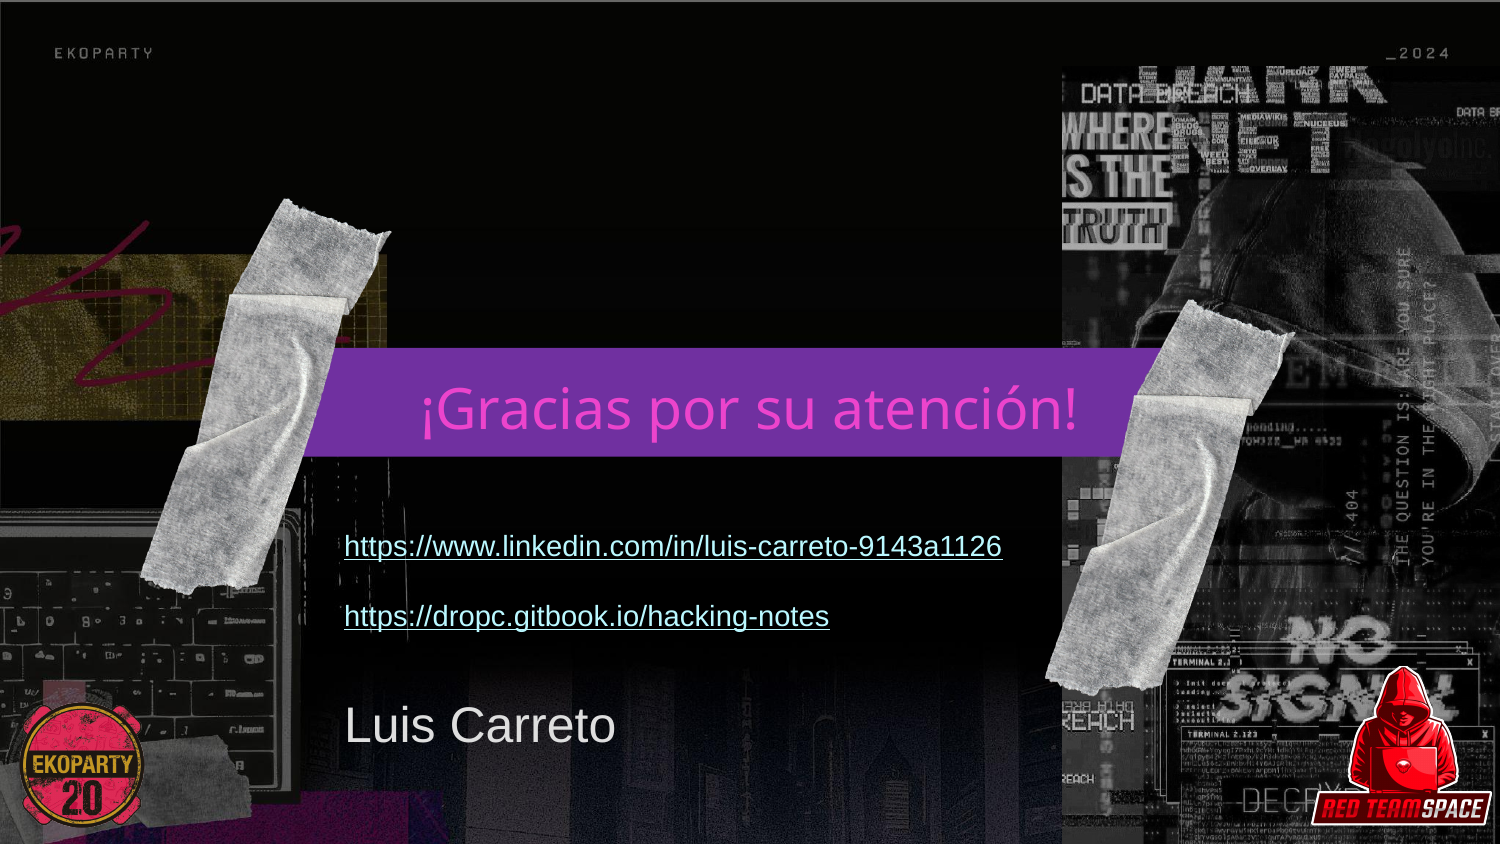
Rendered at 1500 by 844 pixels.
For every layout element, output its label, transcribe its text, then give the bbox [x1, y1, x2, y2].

list ¡Gracias por su atención! [341, 347, 1084, 457]
picture [1075, 281, 1324, 725]
picture [1306, 666, 1496, 834]
picture [0, 0, 1500, 844]
text_box https://www.linkedin.com/in/luis-carreto-9143a1126 https://dropc.gitbook.io/hacking-notes Luis Carreto [329, 520, 1080, 760]
